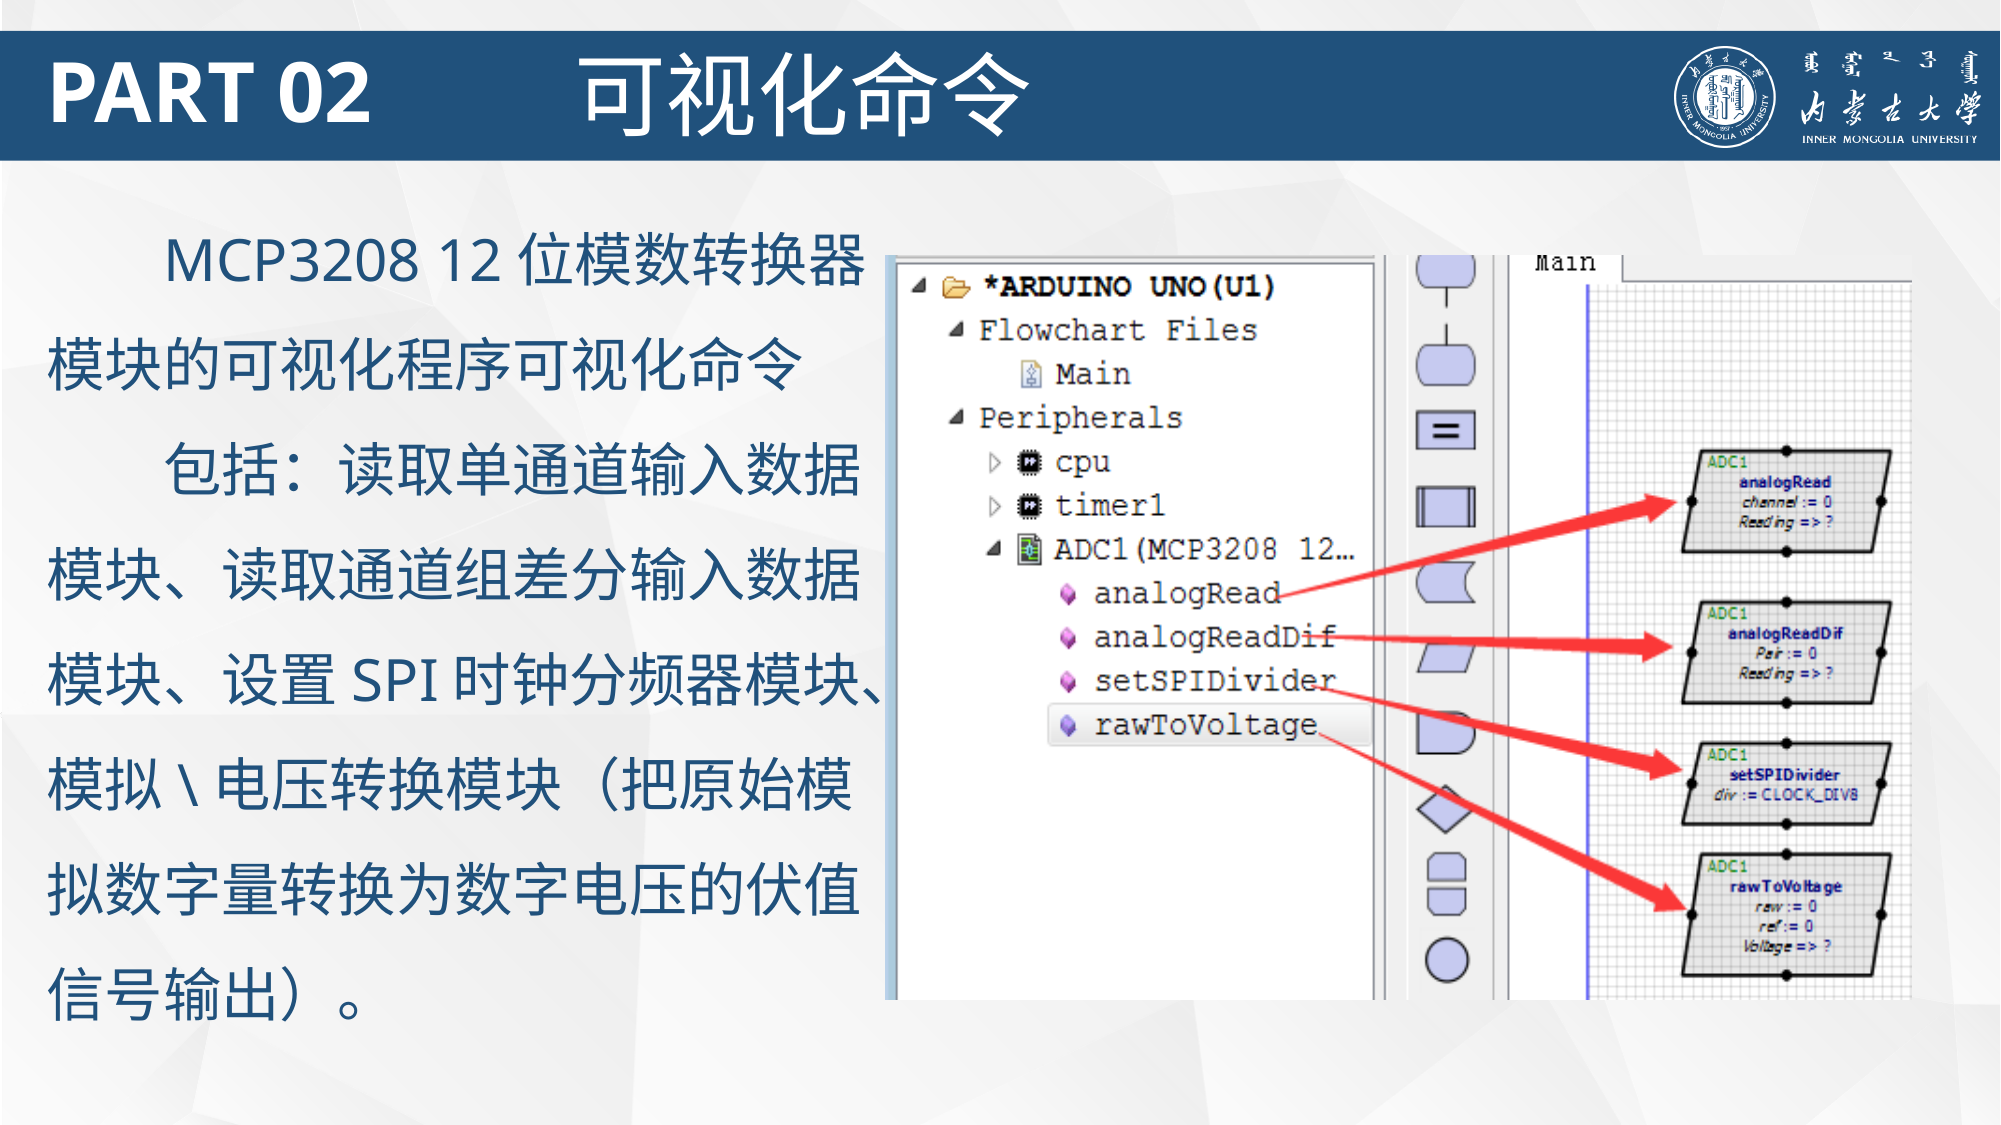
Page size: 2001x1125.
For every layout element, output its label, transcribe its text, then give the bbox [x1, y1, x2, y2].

list PART 02 [32, 42, 481, 148]
text_box MCP3208 12位模数转换器模块的可视化程序可视化命令 包括：读取单通道输入数据模块、读取通道组差分输入数据模块、设置SPI时钟分频器模块、模拟\电压转换模块（把原始模拟数字量转换为数字电压的伏值信号输出）。 [31, 181, 886, 1036]
picture [1673, 46, 1986, 150]
list 可视化命令 [559, 42, 1212, 158]
picture [0, 0, 2001, 1125]
